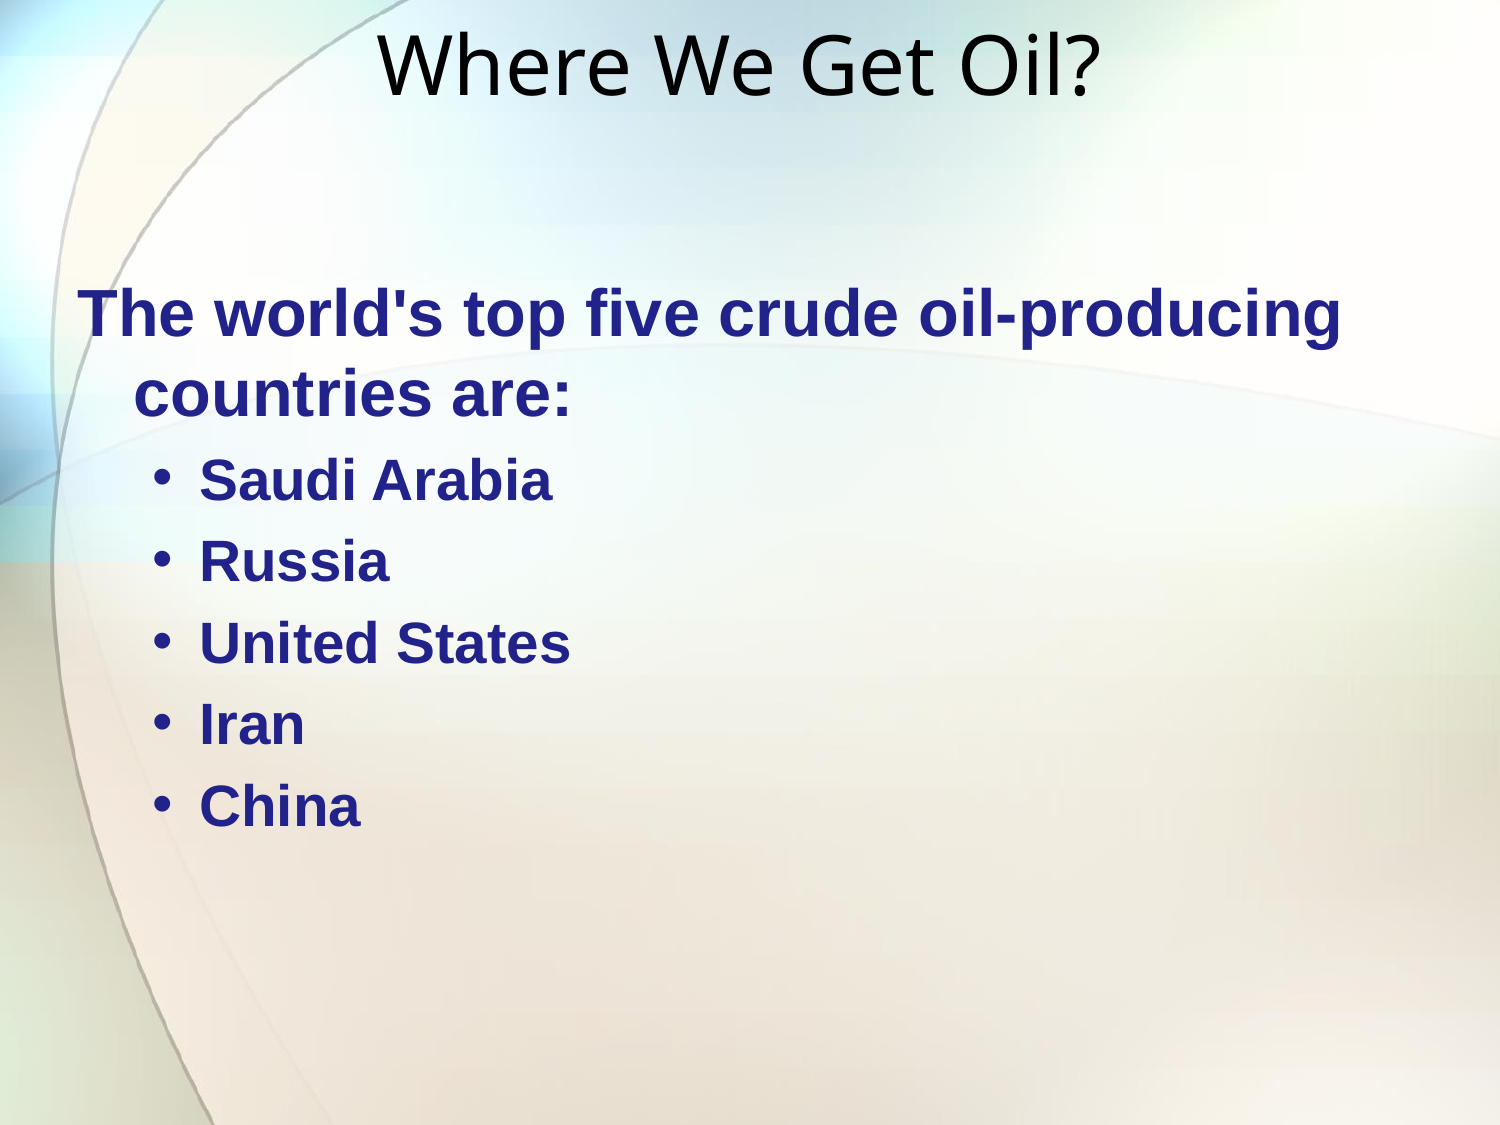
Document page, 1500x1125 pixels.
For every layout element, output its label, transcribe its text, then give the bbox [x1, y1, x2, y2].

title Where We Get Oil? [0, 0, 1500, 125]
picture [0, 125, 1500, 1125]
list The world's top five crude oil-producing countries are: Saudi Arabia Russia United States Iran China [62, 262, 1413, 1005]
